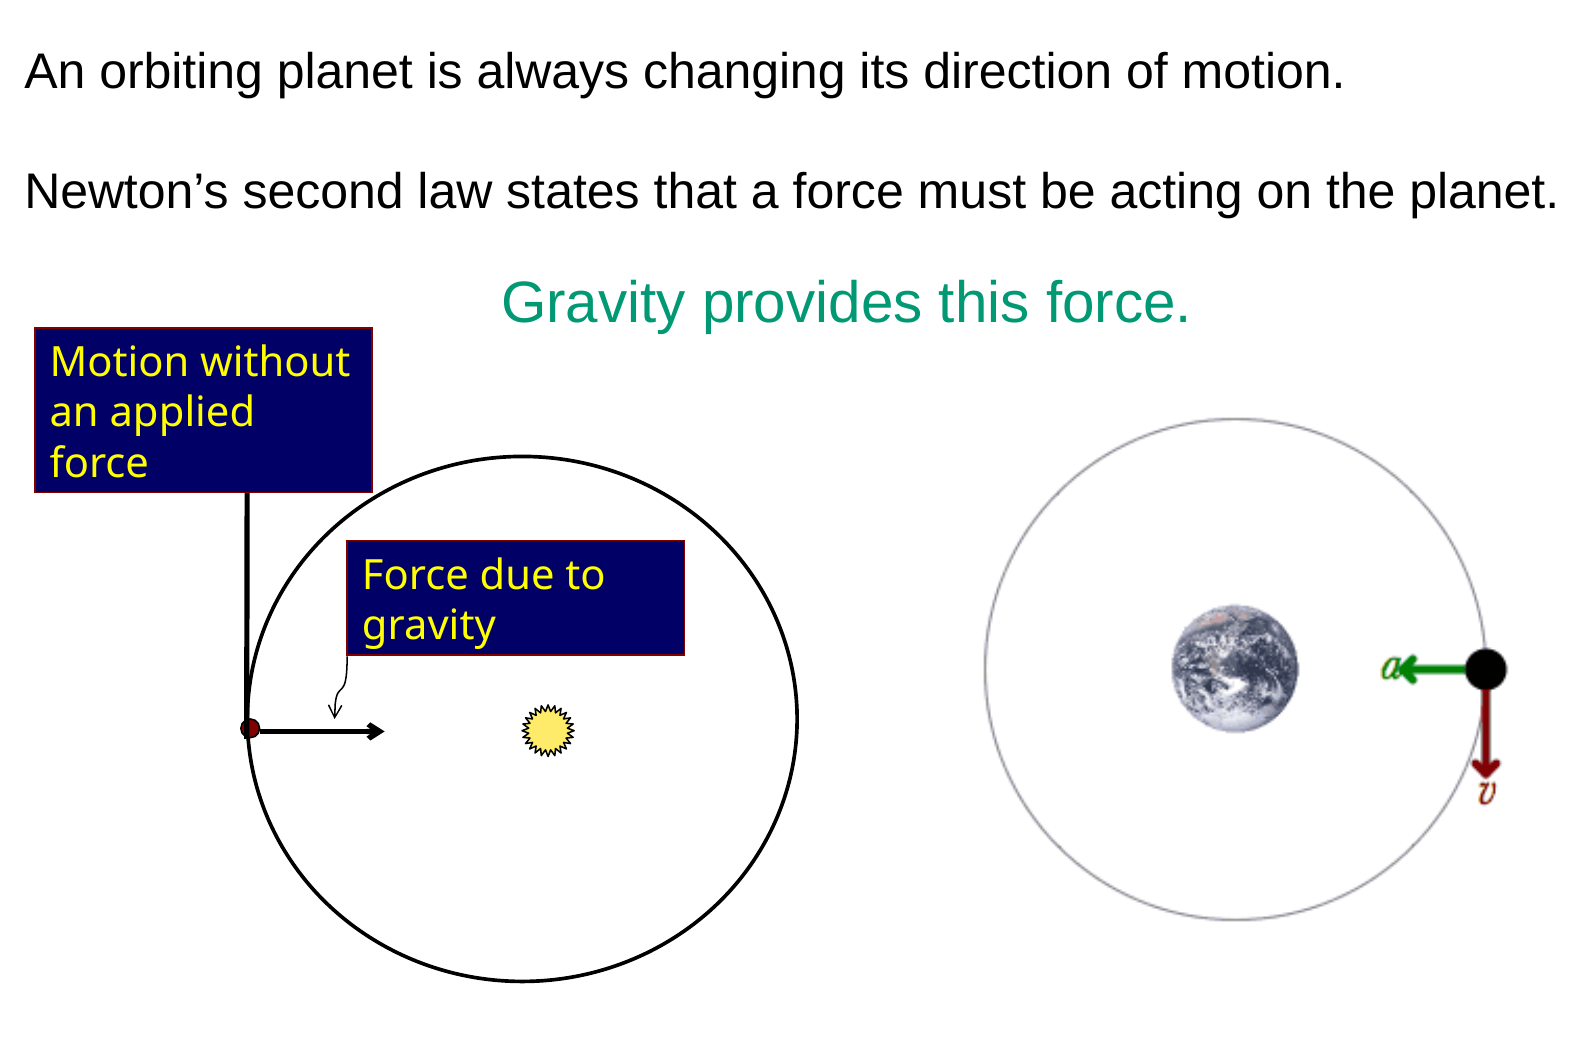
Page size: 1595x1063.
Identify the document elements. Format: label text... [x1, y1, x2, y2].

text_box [309, 681, 373, 695]
text_box Force due to gravity [347, 540, 685, 656]
text_box Motion without an applied force [34, 327, 373, 493]
text_box An orbiting planet is always changing its direction of motion. Newton’s second law states that a force must be acting on the planet. [9, 31, 1582, 227]
text_box [522, 704, 575, 757]
text_box Gravity provides this force. [372, 256, 1323, 342]
picture [921, 356, 1548, 982]
text_box [252, 719, 260, 738]
text_box [248, 456, 798, 982]
